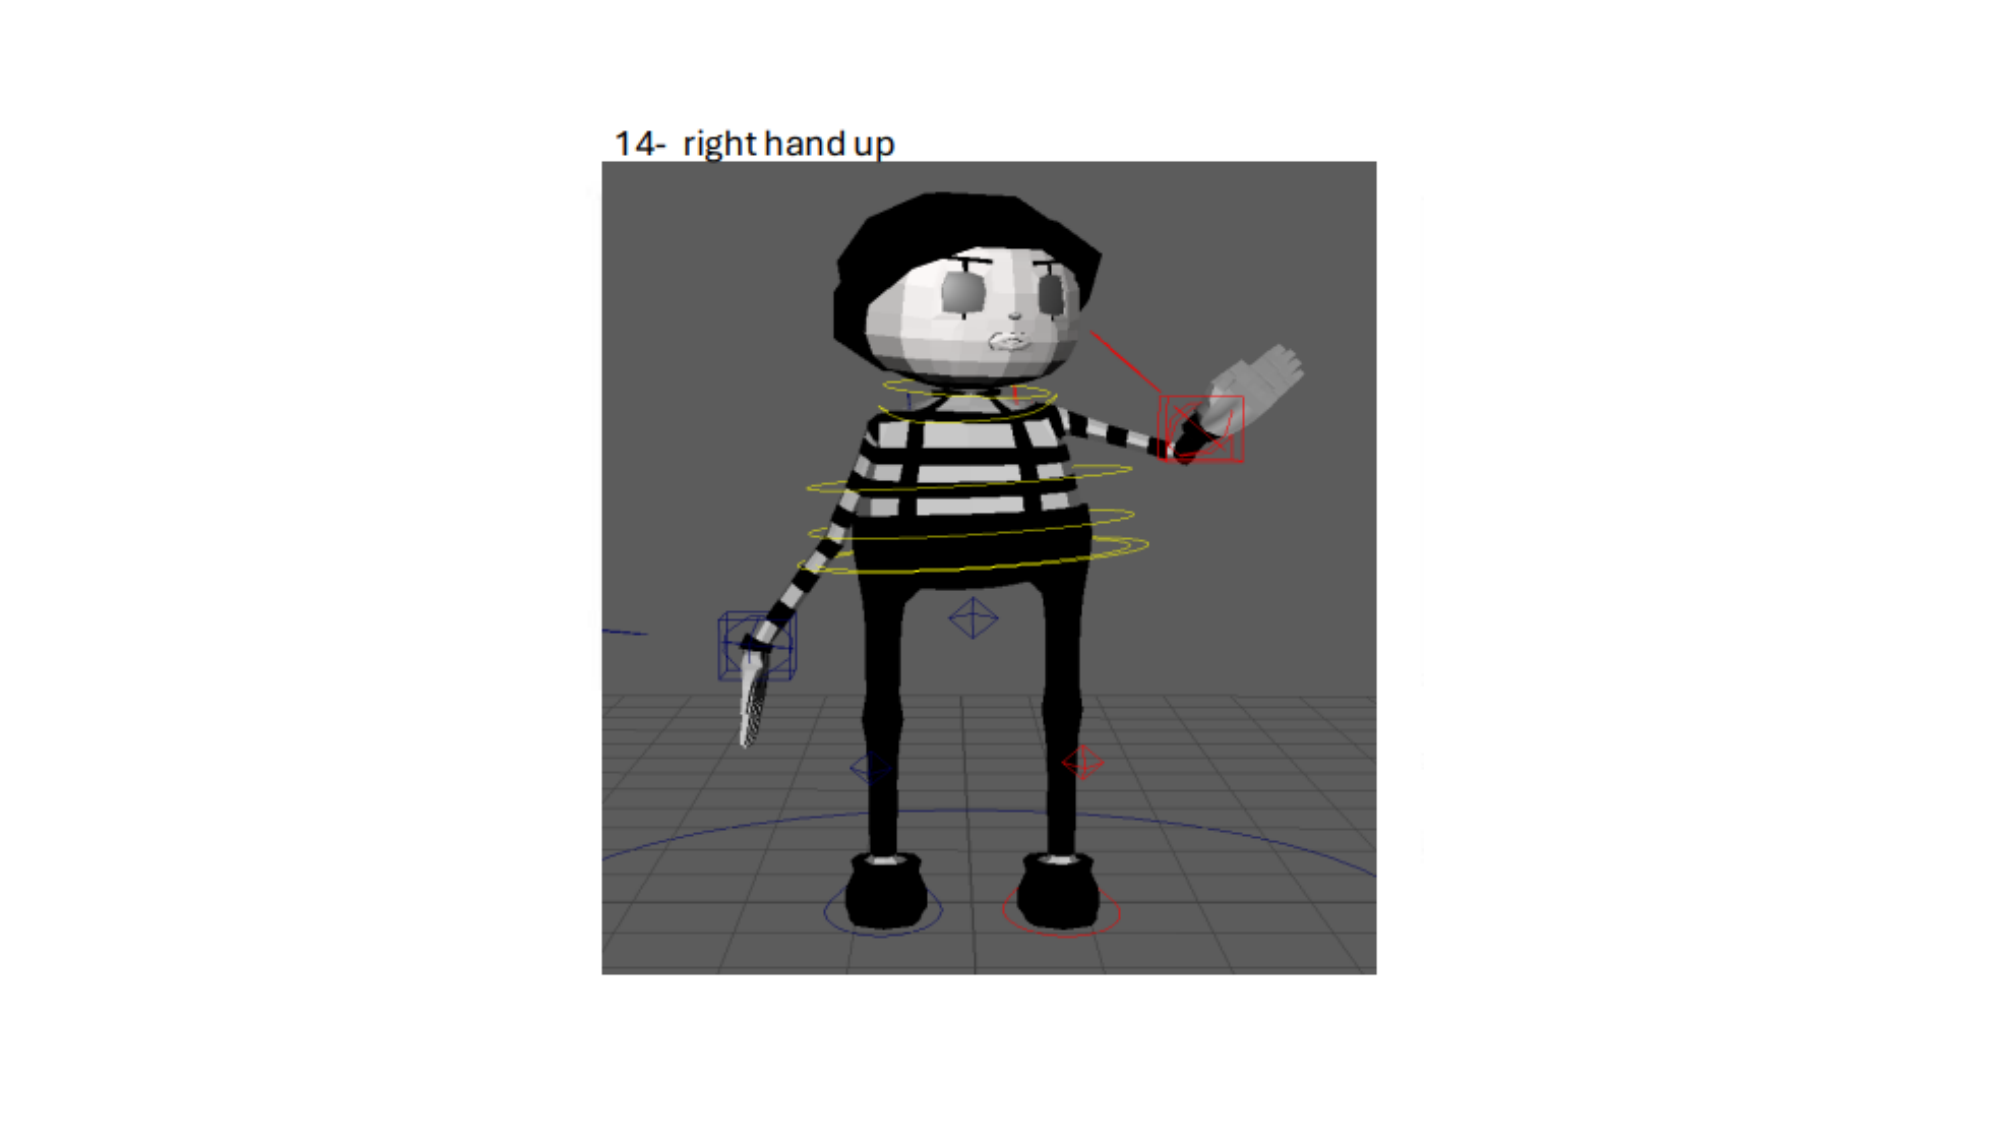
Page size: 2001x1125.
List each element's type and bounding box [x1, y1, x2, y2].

picture [575, 104, 1424, 1020]
